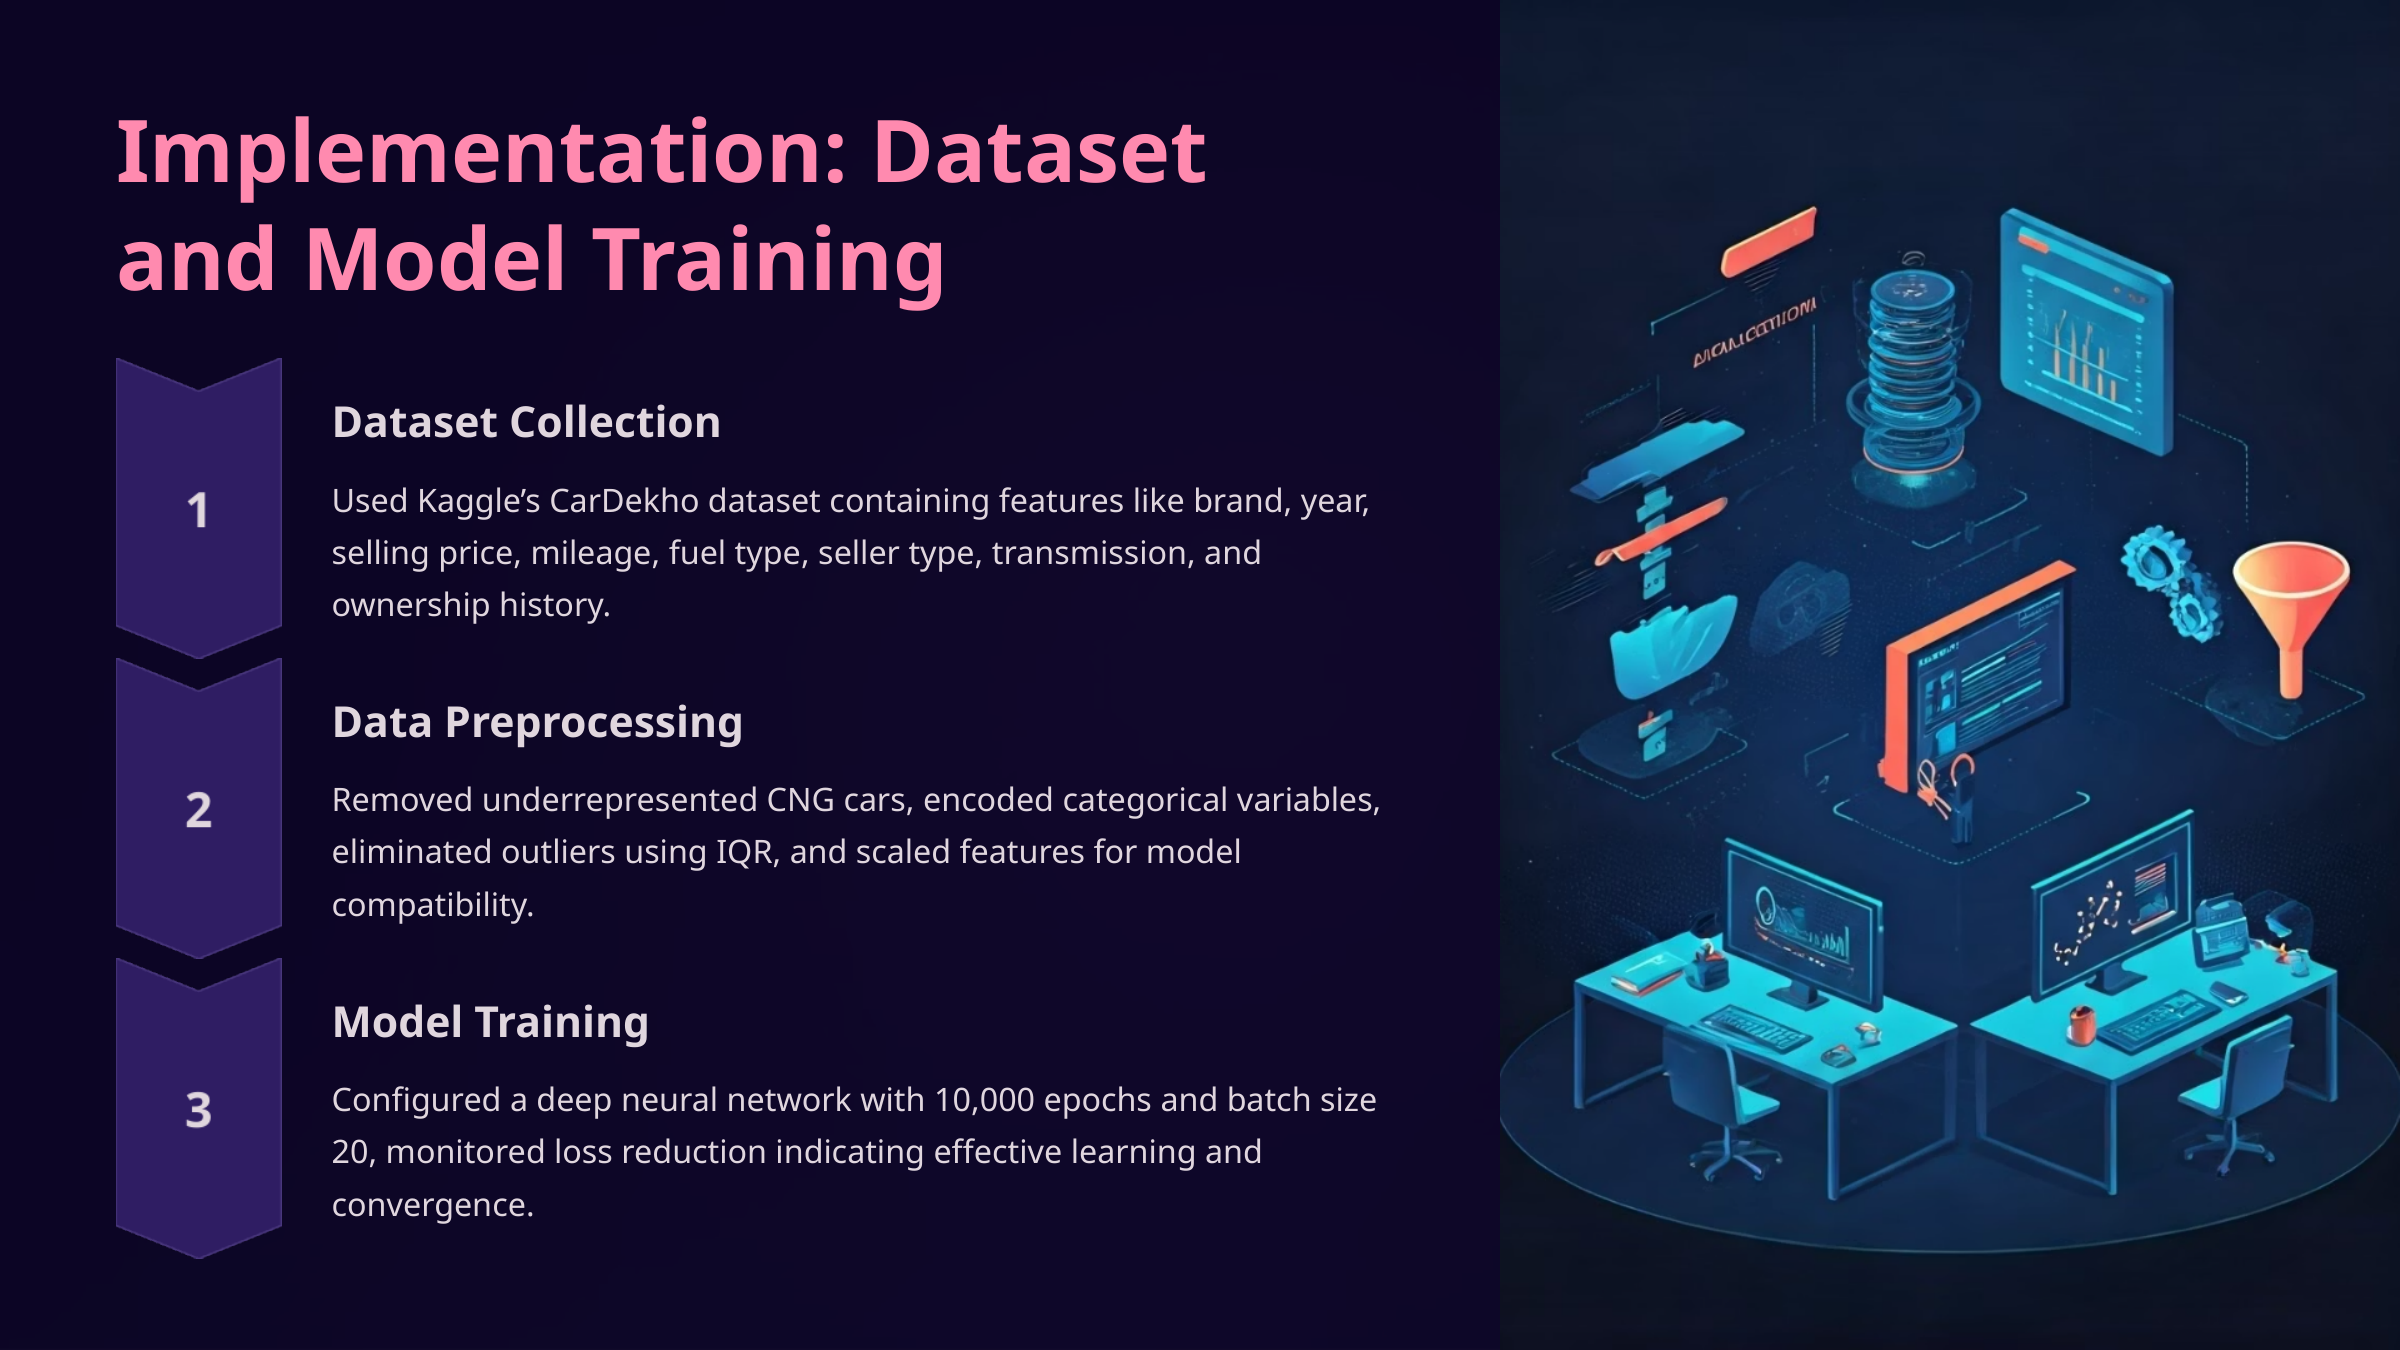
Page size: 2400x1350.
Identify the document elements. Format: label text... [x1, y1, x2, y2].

text_box Model Training [331, 991, 768, 1047]
text_box Configured a deep neural network with 10,000 epochs and batch size 20, monitored loss reduction indicating effective learning and convergence. [331, 1066, 1384, 1226]
text_box Dataset Collection [331, 392, 768, 447]
picture [116, 358, 282, 1259]
text_box Data Preprocessing [331, 691, 768, 747]
text_box Used Kaggle’s CarDekho dataset containing features like brand, year, selling price, mileage, fuel type, seller type, transmission, and ownership history. [331, 466, 1384, 626]
text_box Removed underrepresented CNG cars, encoded categorical variables, eliminated outliers using IQR, and scaled features for model compatibility. [331, 766, 1384, 926]
picture [1499, 0, 2400, 1350]
text_box Implementation: Dataset and Model Training [116, 91, 1384, 309]
